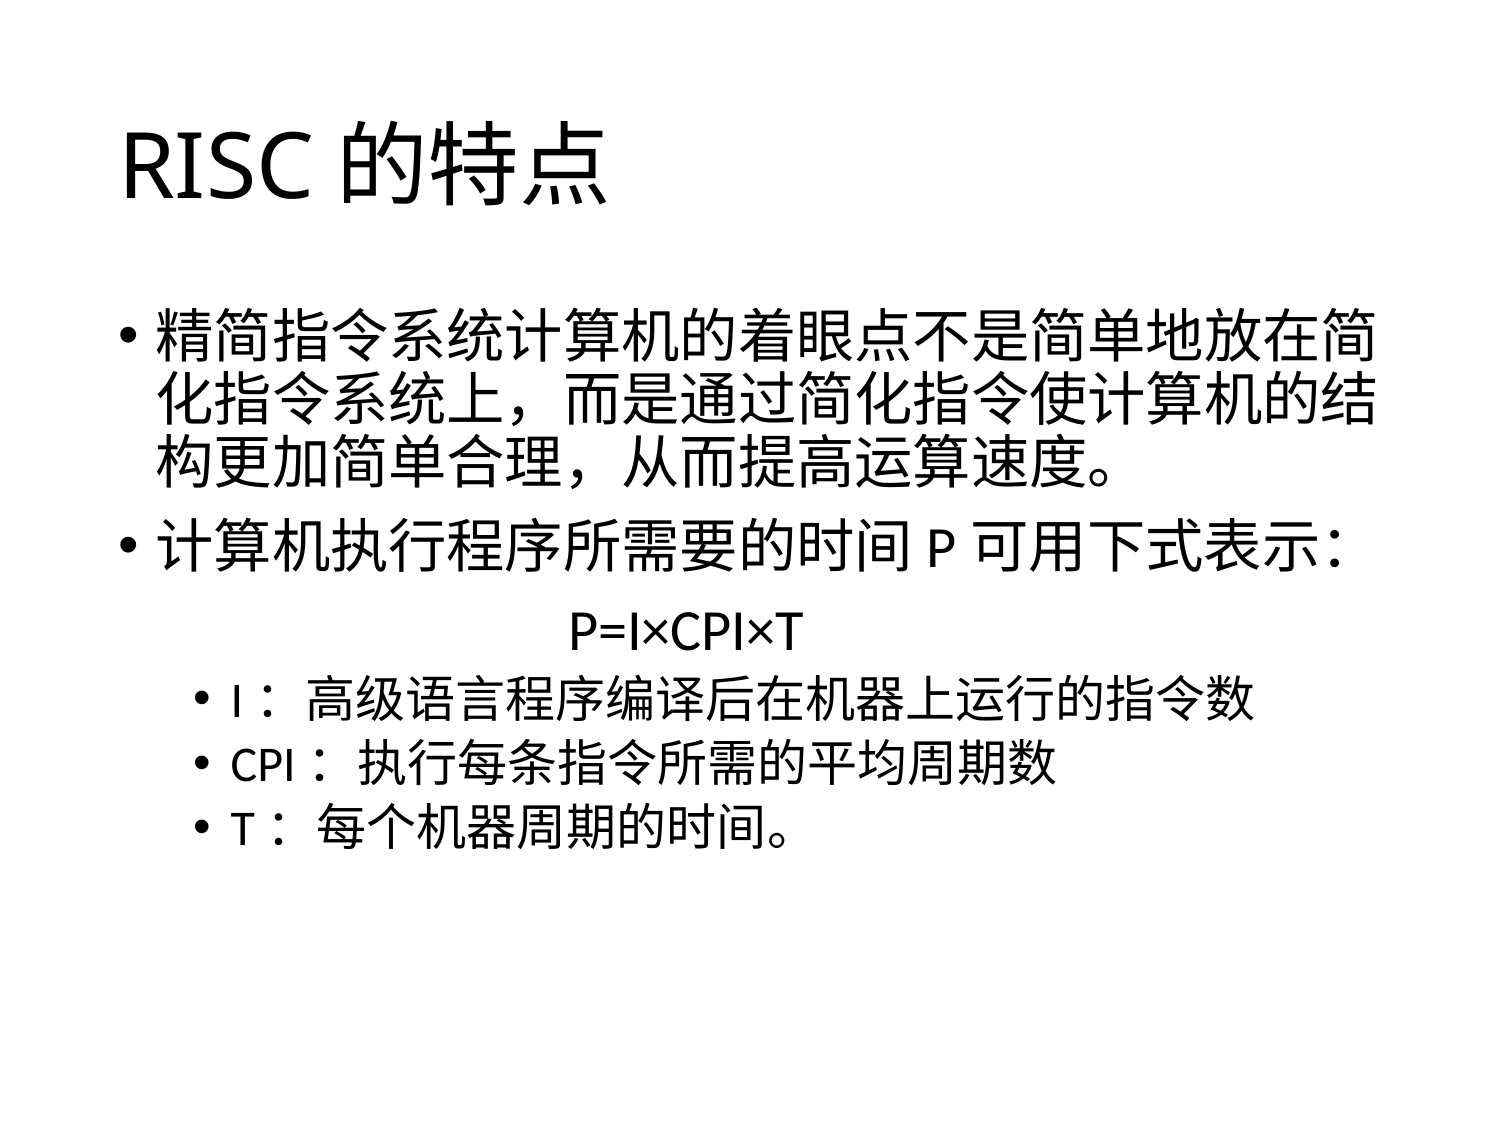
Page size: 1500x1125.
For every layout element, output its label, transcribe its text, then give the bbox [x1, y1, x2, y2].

title RISC的特点 [103, 59, 1397, 278]
list 精简指令系统计算机的着眼点不是简单地放在简化指令系统上，而是通过简化指令使计算机的结构更加简单合理，从而提高运算速度。 计算机执行程序所需要的时间P可用下式表示： P=I×CPI×T I：高级语言程序编译后在机器上运行的指令数 CPI：执行每条指令所需的平均周期数 T：每个机器周期的时间。 [103, 299, 1397, 1014]
